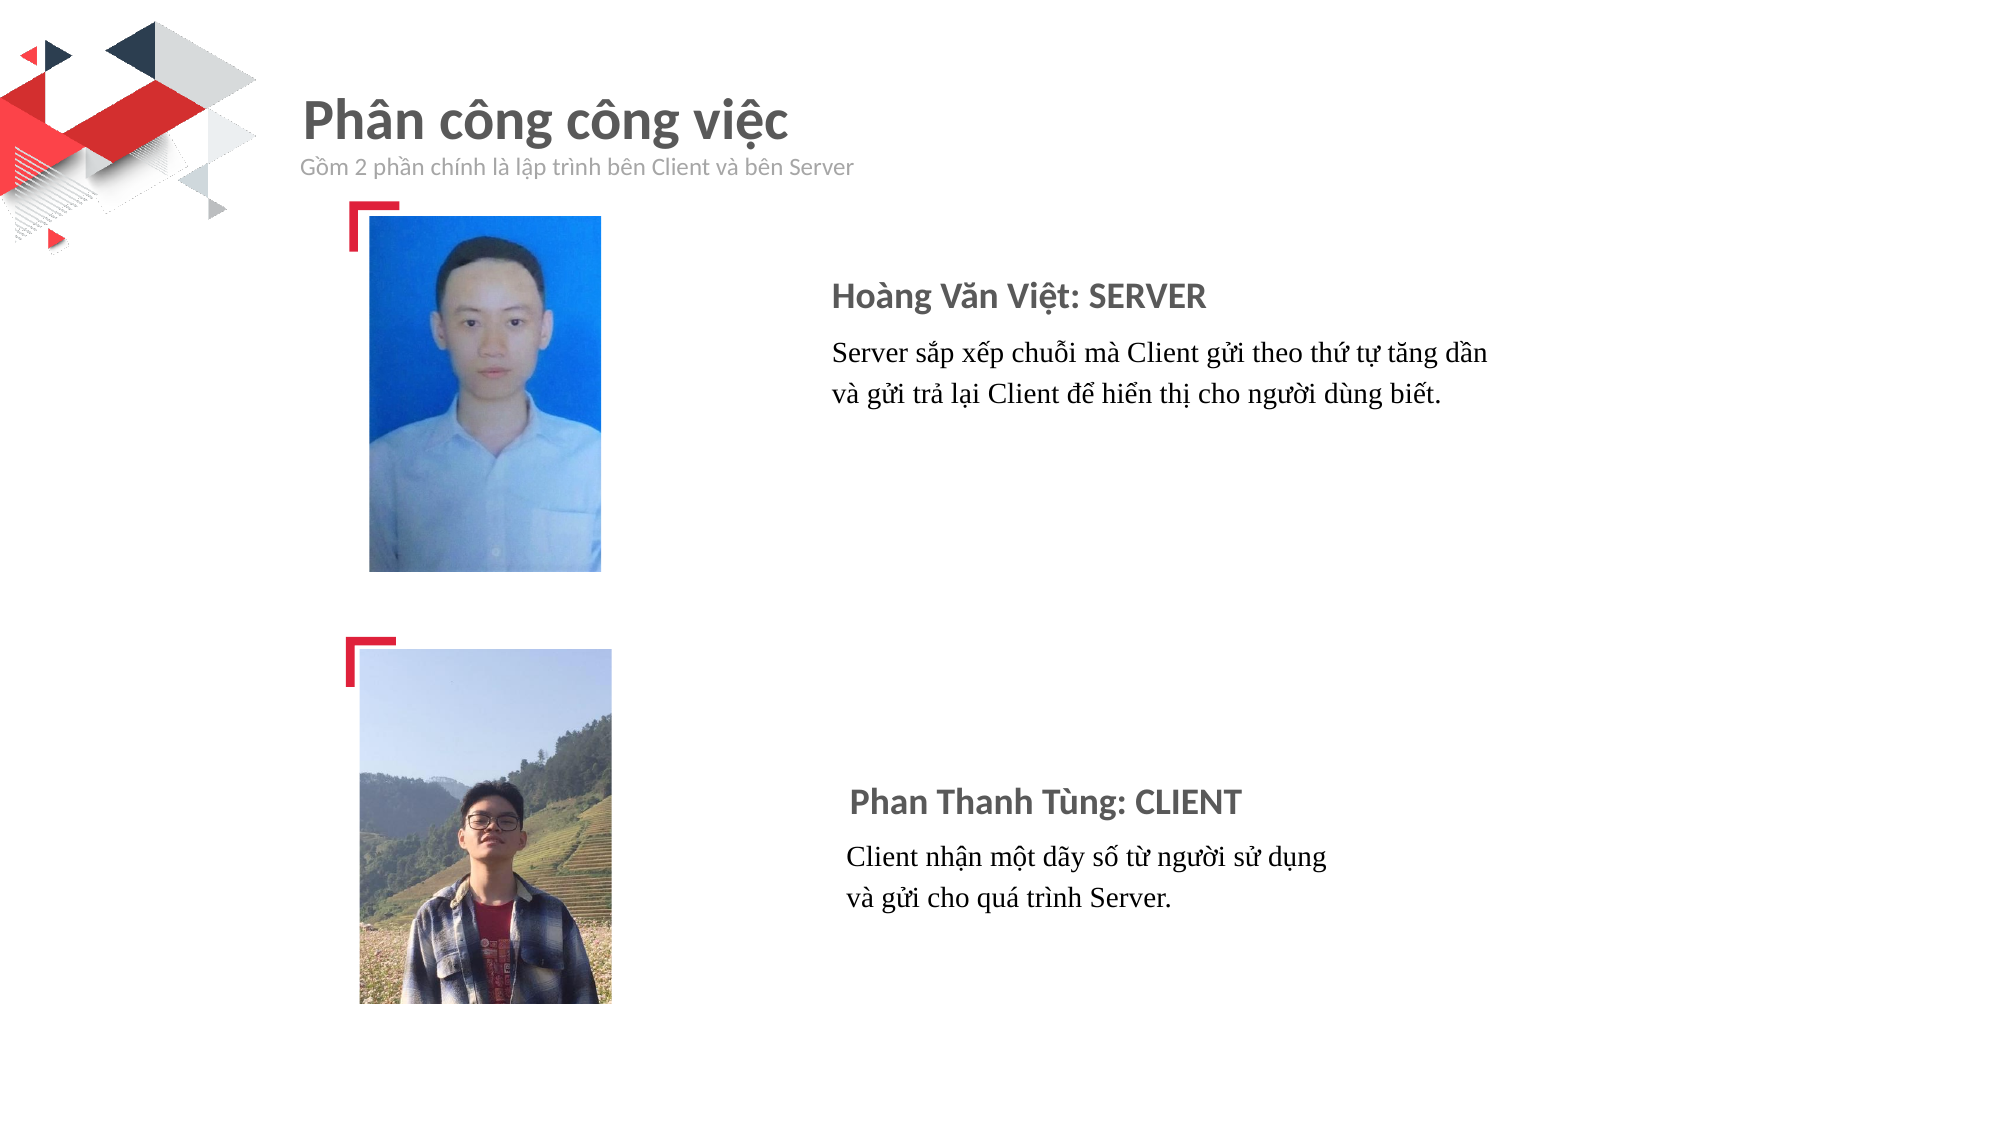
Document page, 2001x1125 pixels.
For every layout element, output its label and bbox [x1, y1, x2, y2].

picture [0, 21, 256, 255]
text_box [831, 760, 1638, 923]
picture [359, 649, 612, 1004]
picture [369, 216, 602, 572]
text_box [285, 73, 1116, 189]
text_box [345, 636, 397, 688]
text_box [817, 255, 1624, 419]
text_box [348, 200, 400, 253]
